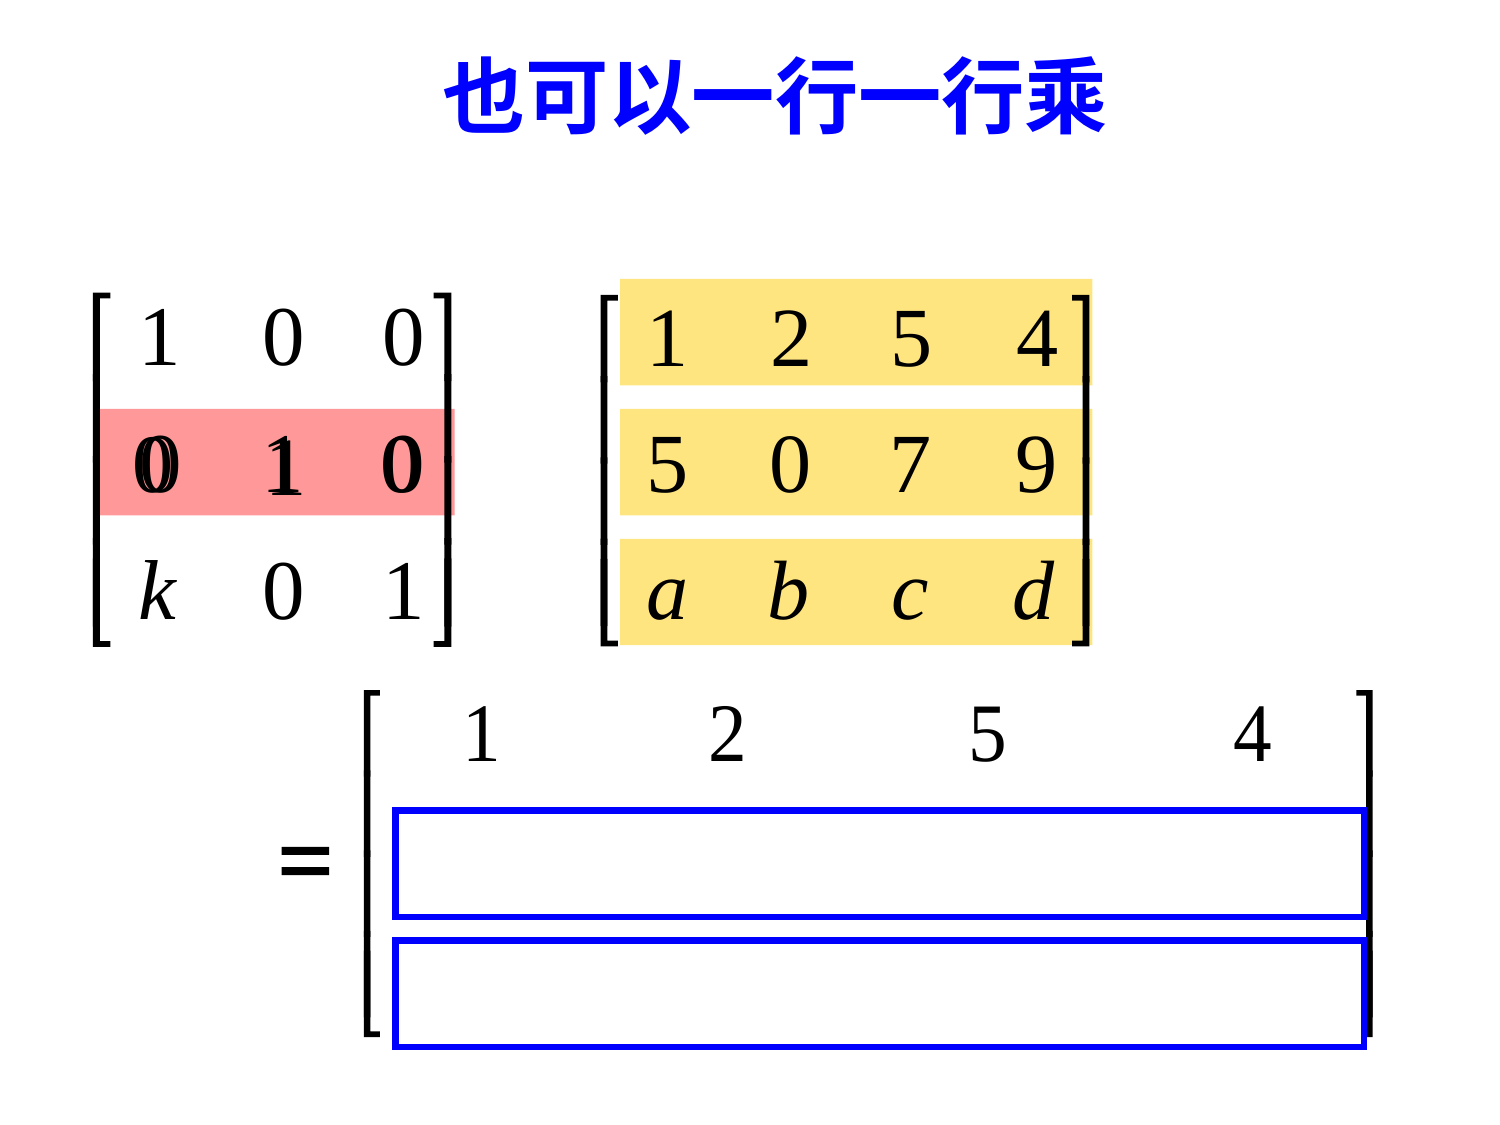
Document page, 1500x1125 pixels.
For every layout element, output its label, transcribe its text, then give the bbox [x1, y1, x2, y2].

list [584, 284, 1119, 662]
text_box [620, 278, 1093, 283]
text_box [265, 680, 1400, 1052]
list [76, 282, 479, 663]
title 也可以一行一行乘 [100, 0, 1451, 188]
